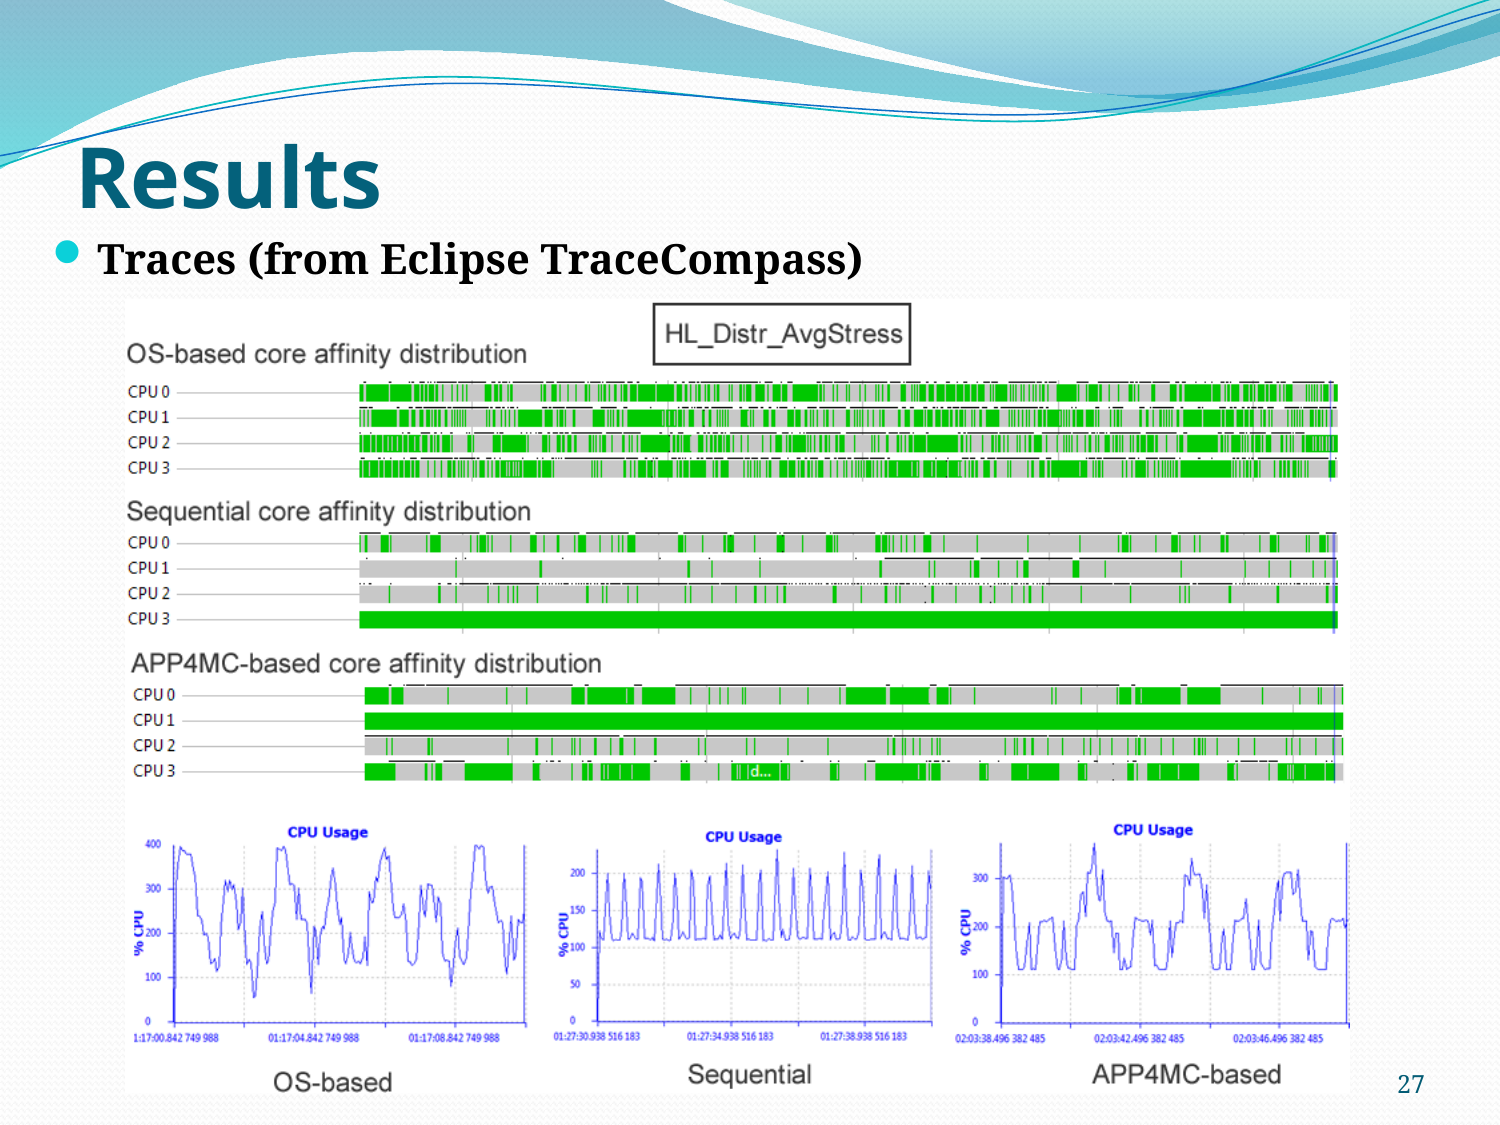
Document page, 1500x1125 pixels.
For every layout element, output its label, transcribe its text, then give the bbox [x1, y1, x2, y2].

slide_number 27 [1353, 1042, 1425, 1103]
list Traces (from Eclipse TraceCompass) [37, 224, 1075, 1075]
title Results [75, 115, 1300, 225]
picture [124, 299, 1351, 1094]
